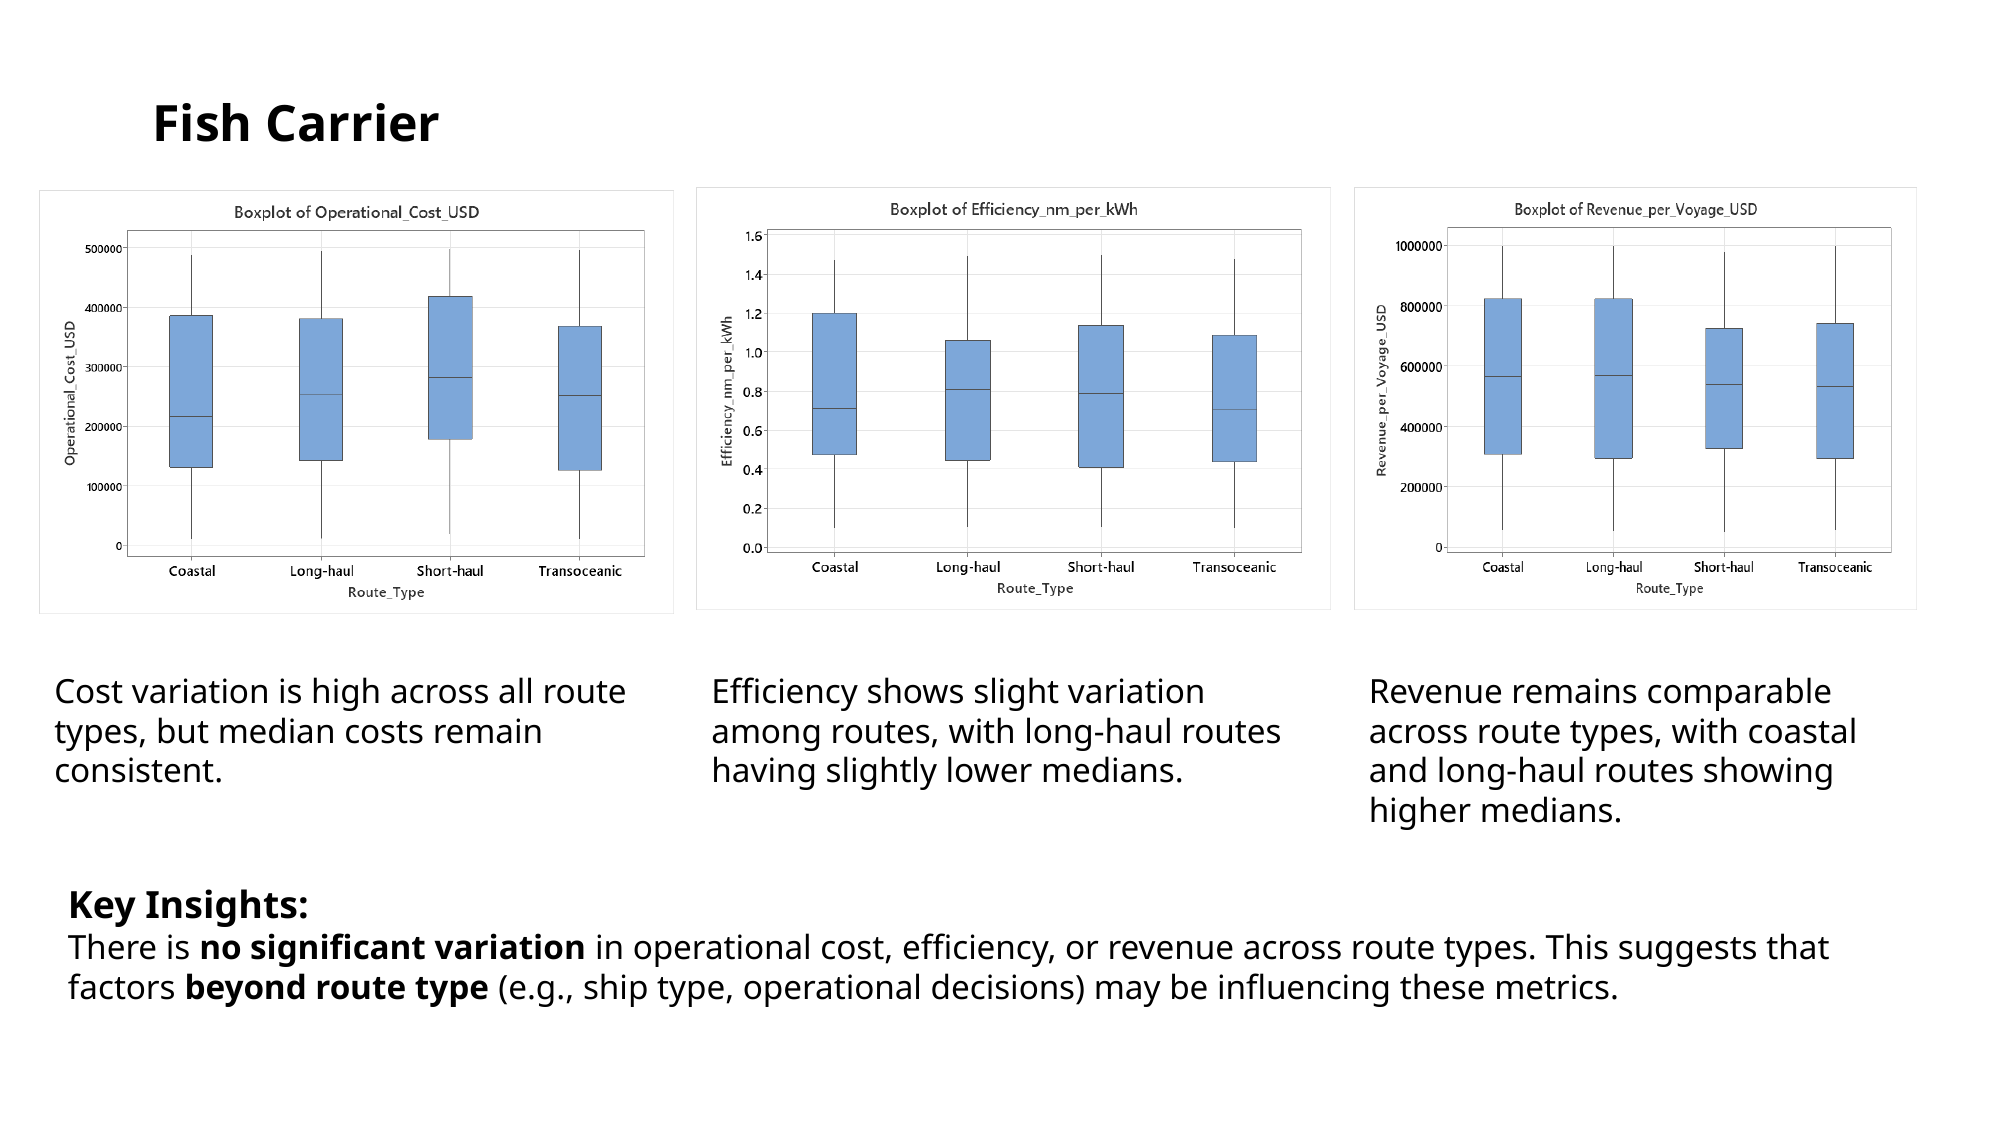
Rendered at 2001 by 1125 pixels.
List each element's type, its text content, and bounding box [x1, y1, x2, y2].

picture [696, 186, 1332, 611]
text_box Key Insights: There is no significant variation in operational cost, efficiency, or revenue across route types. This suggests that factors beyond route type (e.g., ship type, operational decisions) may be influencing these metrics. [53, 851, 1917, 1059]
text_box Cost variation is high across all route types, but median costs remain consistent. [39, 662, 674, 797]
picture [1353, 186, 1918, 611]
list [39, 190, 674, 614]
title Fish Carrier [137, 59, 1863, 191]
text_box Efficiency shows slight variation among routes, with long-haul routes having slightly lower medians. [696, 662, 1331, 797]
text_box Revenue remains comparable across route types, with coastal and long-haul routes showing higher medians. [1354, 662, 1917, 837]
